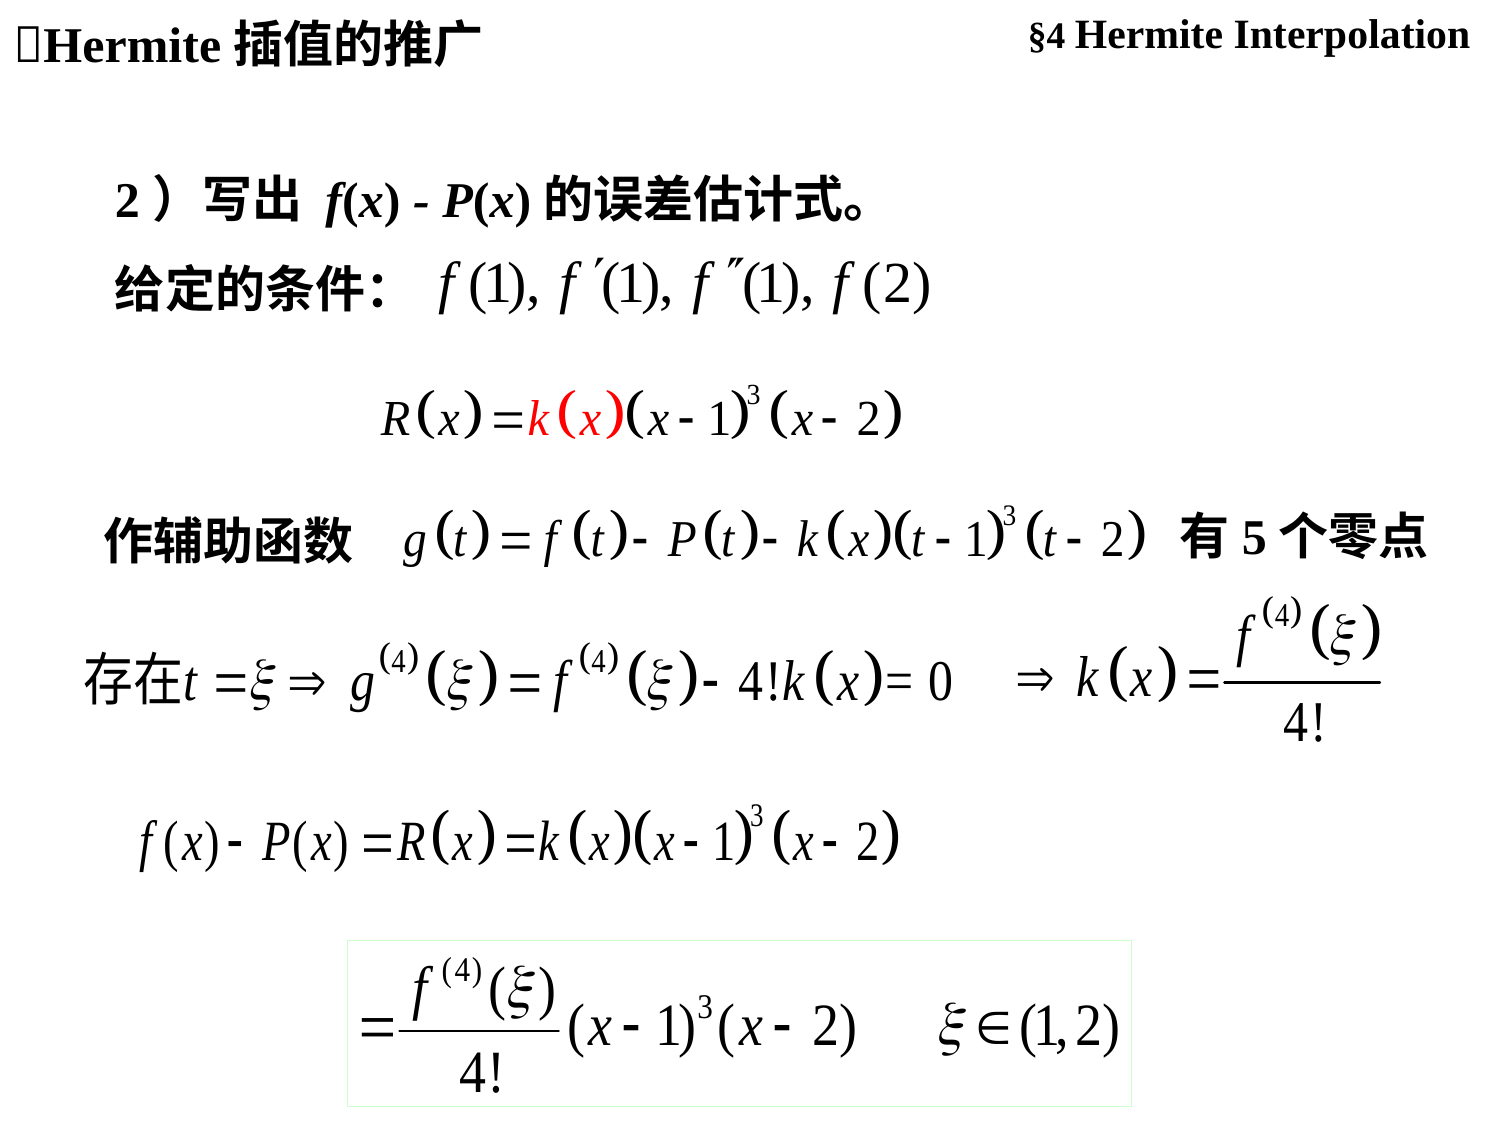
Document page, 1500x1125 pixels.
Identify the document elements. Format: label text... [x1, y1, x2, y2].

text_box Hermite插值的推广 [1, 2, 745, 82]
text_box 作辅助函数 [88, 501, 392, 577]
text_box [419, 249, 942, 327]
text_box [1009, 586, 1389, 755]
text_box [393, 491, 1153, 587]
text_box 2）写出 f(x) - P(x)的误差估计式。 [100, 160, 1500, 236]
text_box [371, 371, 923, 465]
text_box §4 Hermite Interpolation [915, 0, 1500, 50]
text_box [348, 941, 1131, 1106]
text_box 给定的条件： [100, 250, 419, 326]
text_box 有5个零点 [1165, 496, 1450, 572]
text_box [123, 789, 904, 895]
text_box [76, 633, 962, 735]
